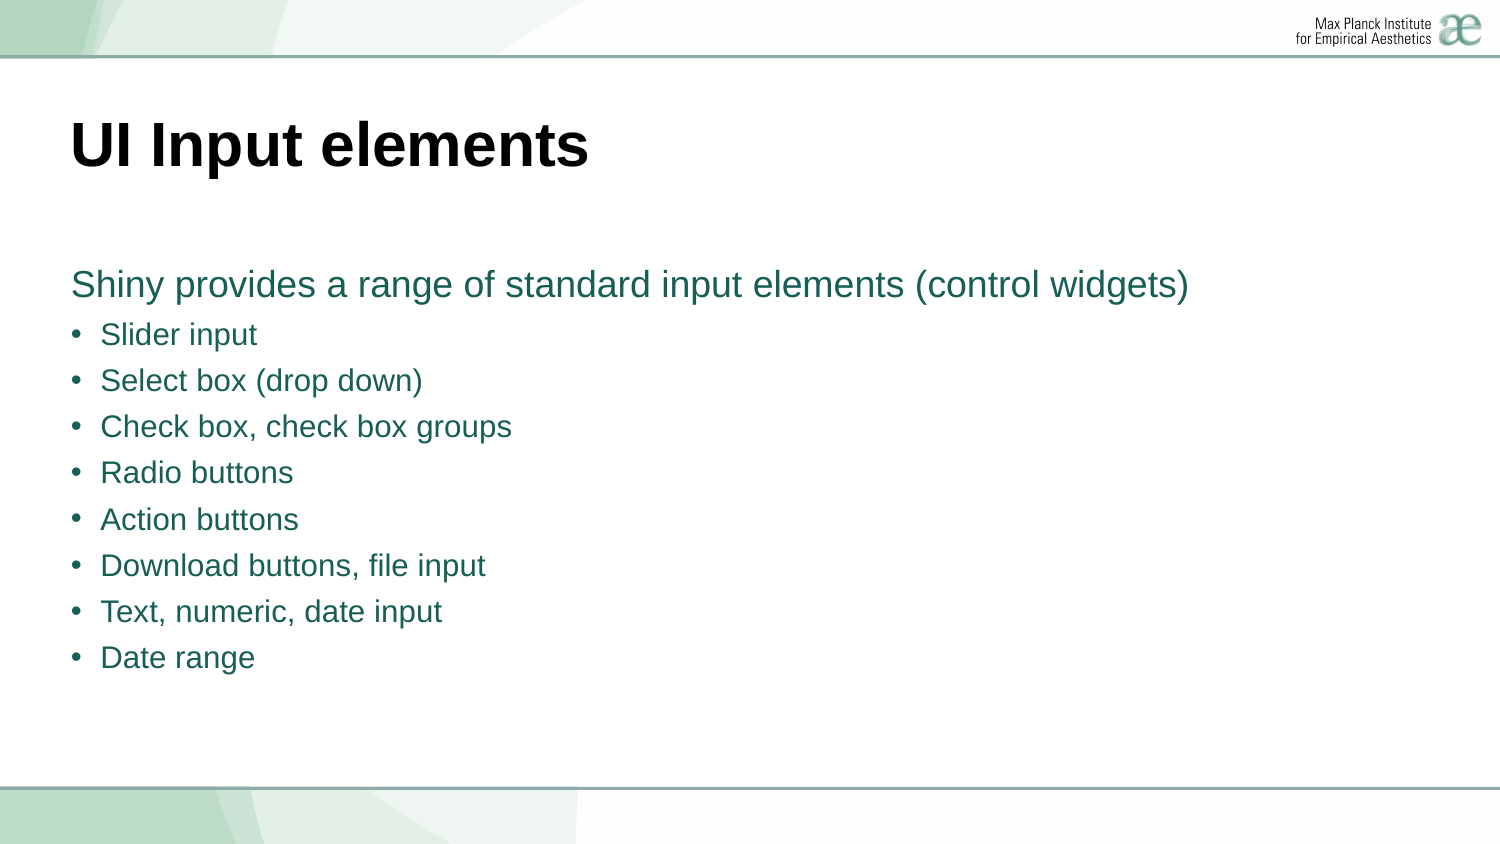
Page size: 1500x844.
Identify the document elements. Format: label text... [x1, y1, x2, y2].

list Shiny provides a range of standard input elements (control widgets) Slider input Select box (drop down) Check box, check box groups Radio buttons Action buttons Download buttons, file input Text, numeric, date input Date range [70, 265, 1430, 750]
title UI Input elements [70, 59, 1430, 207]
picture [0, 790, 1500, 844]
picture [0, 0, 1500, 55]
